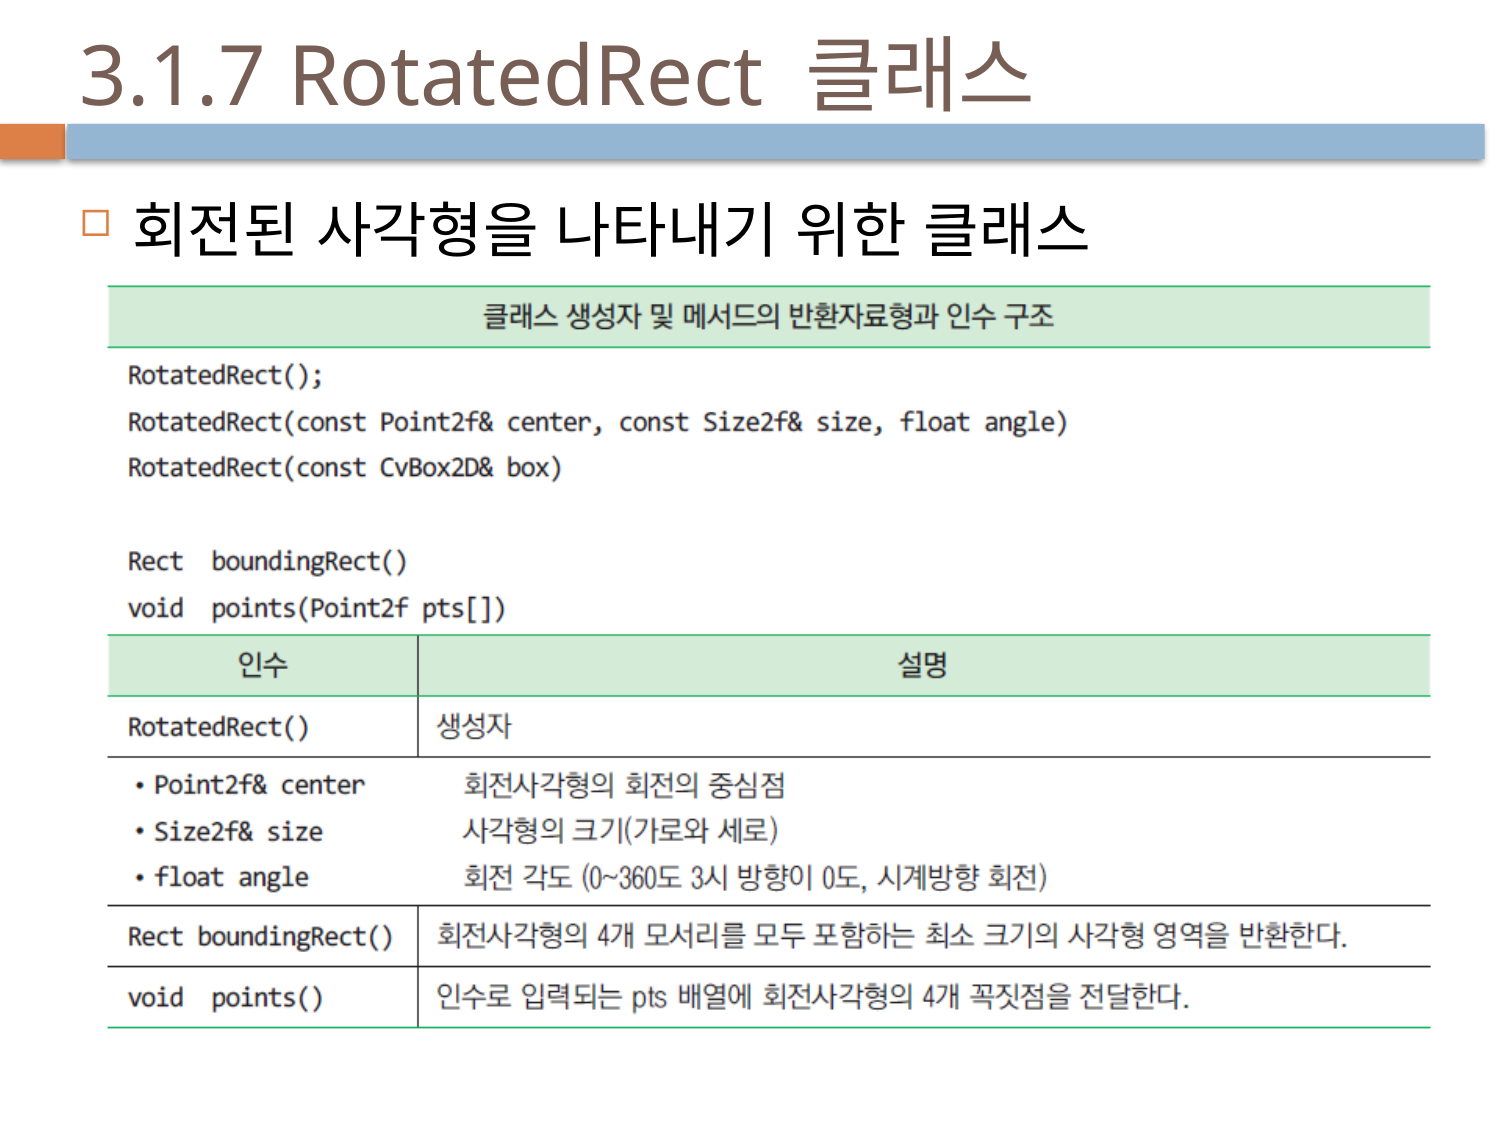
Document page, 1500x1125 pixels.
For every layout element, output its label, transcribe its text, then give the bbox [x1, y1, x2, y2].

list 회전된 사각형을 나타내기 위한 클래스 [64, 184, 1471, 1047]
picture [99, 266, 1445, 1038]
title 3.1.7 RotatedRect 클래스 [64, 7, 1471, 138]
